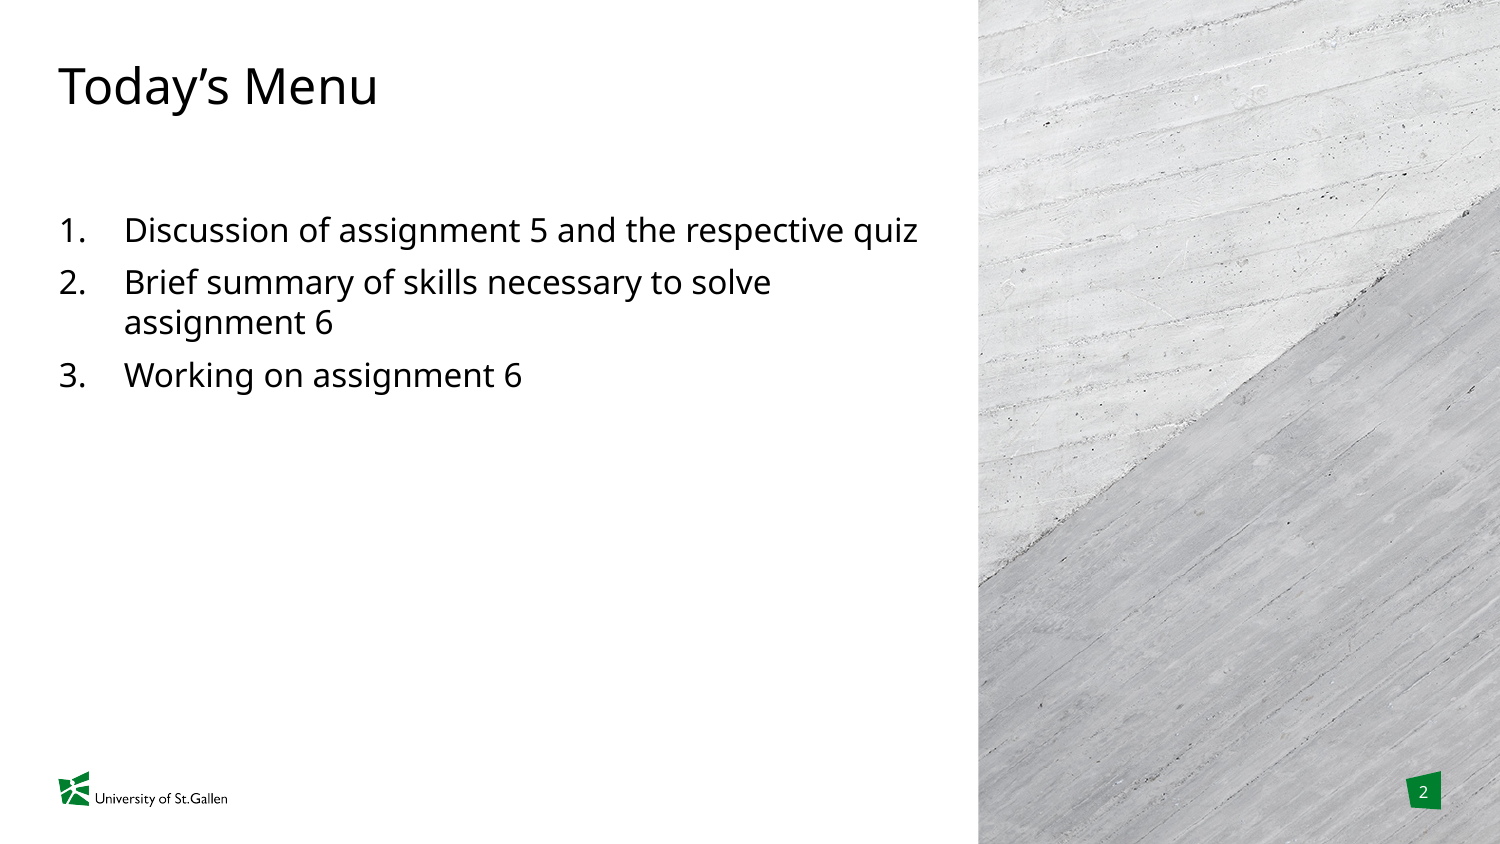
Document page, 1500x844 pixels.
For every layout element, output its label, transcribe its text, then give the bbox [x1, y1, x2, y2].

list Discussion of assignment 5 and the respective quiz Brief summary of skills necessary to solve assignment 6 Working on assignment 6 [58, 209, 948, 735]
picture [978, 0, 1500, 844]
slide_number 2 [1406, 782, 1442, 827]
title Today’s Menu [58, 61, 928, 162]
picture [58, 771, 227, 807]
